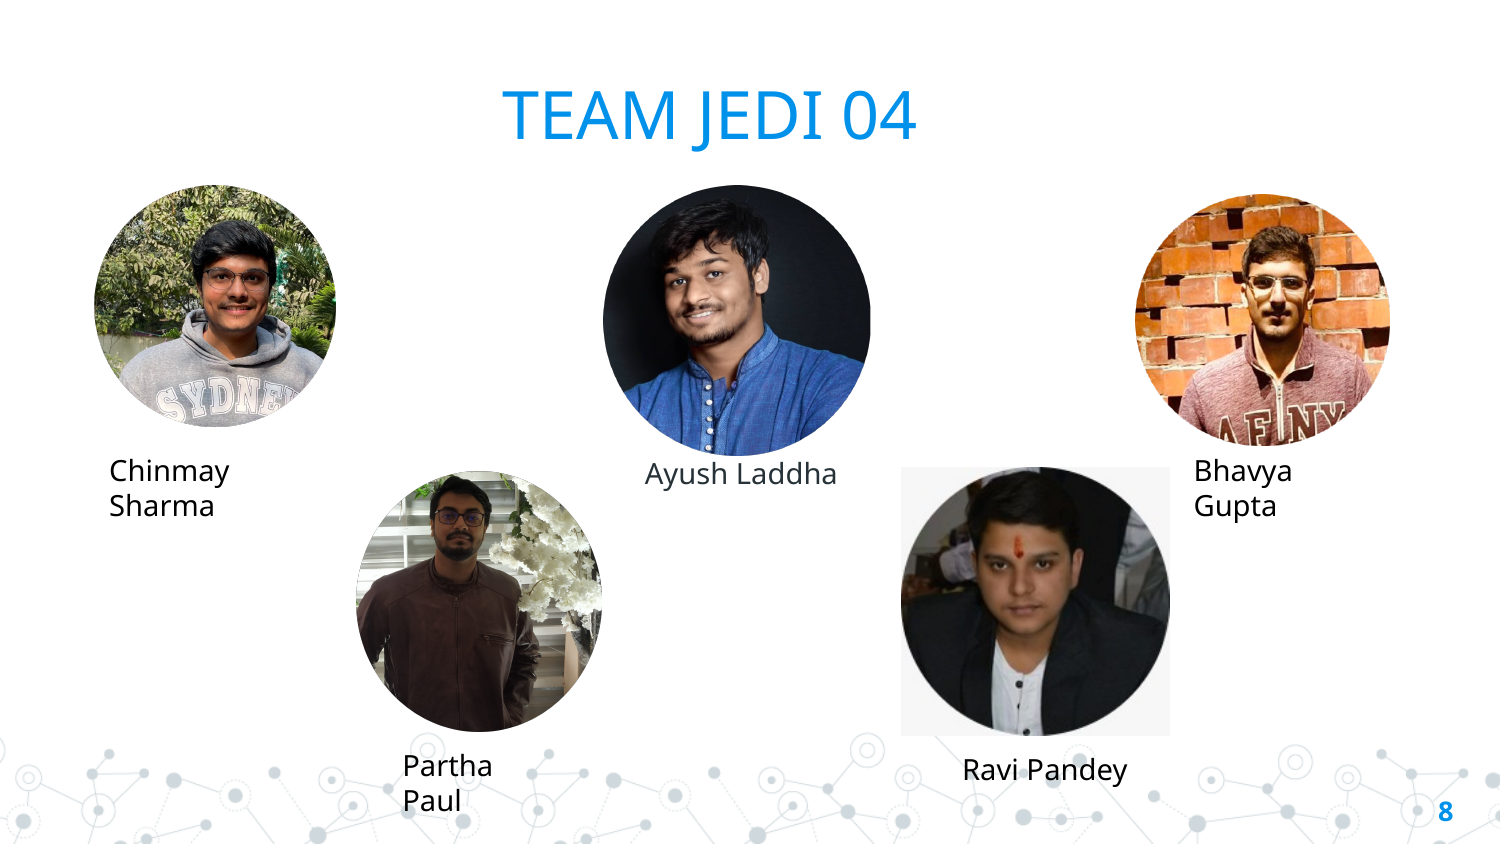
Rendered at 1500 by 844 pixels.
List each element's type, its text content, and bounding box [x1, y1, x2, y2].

slide_number ‹#› [1378, 779, 1469, 844]
title TEAM JEDI 04 [487, 52, 996, 169]
text_box Bhavya Gupta [1178, 454, 1390, 538]
text_box Chinmay Sharma [94, 437, 339, 538]
text_box Partha Paul [387, 740, 571, 832]
text_box Ayush Laddha [619, 464, 864, 520]
picture [0, 0, 1500, 844]
text_box Ravi Pandey [947, 743, 1170, 801]
